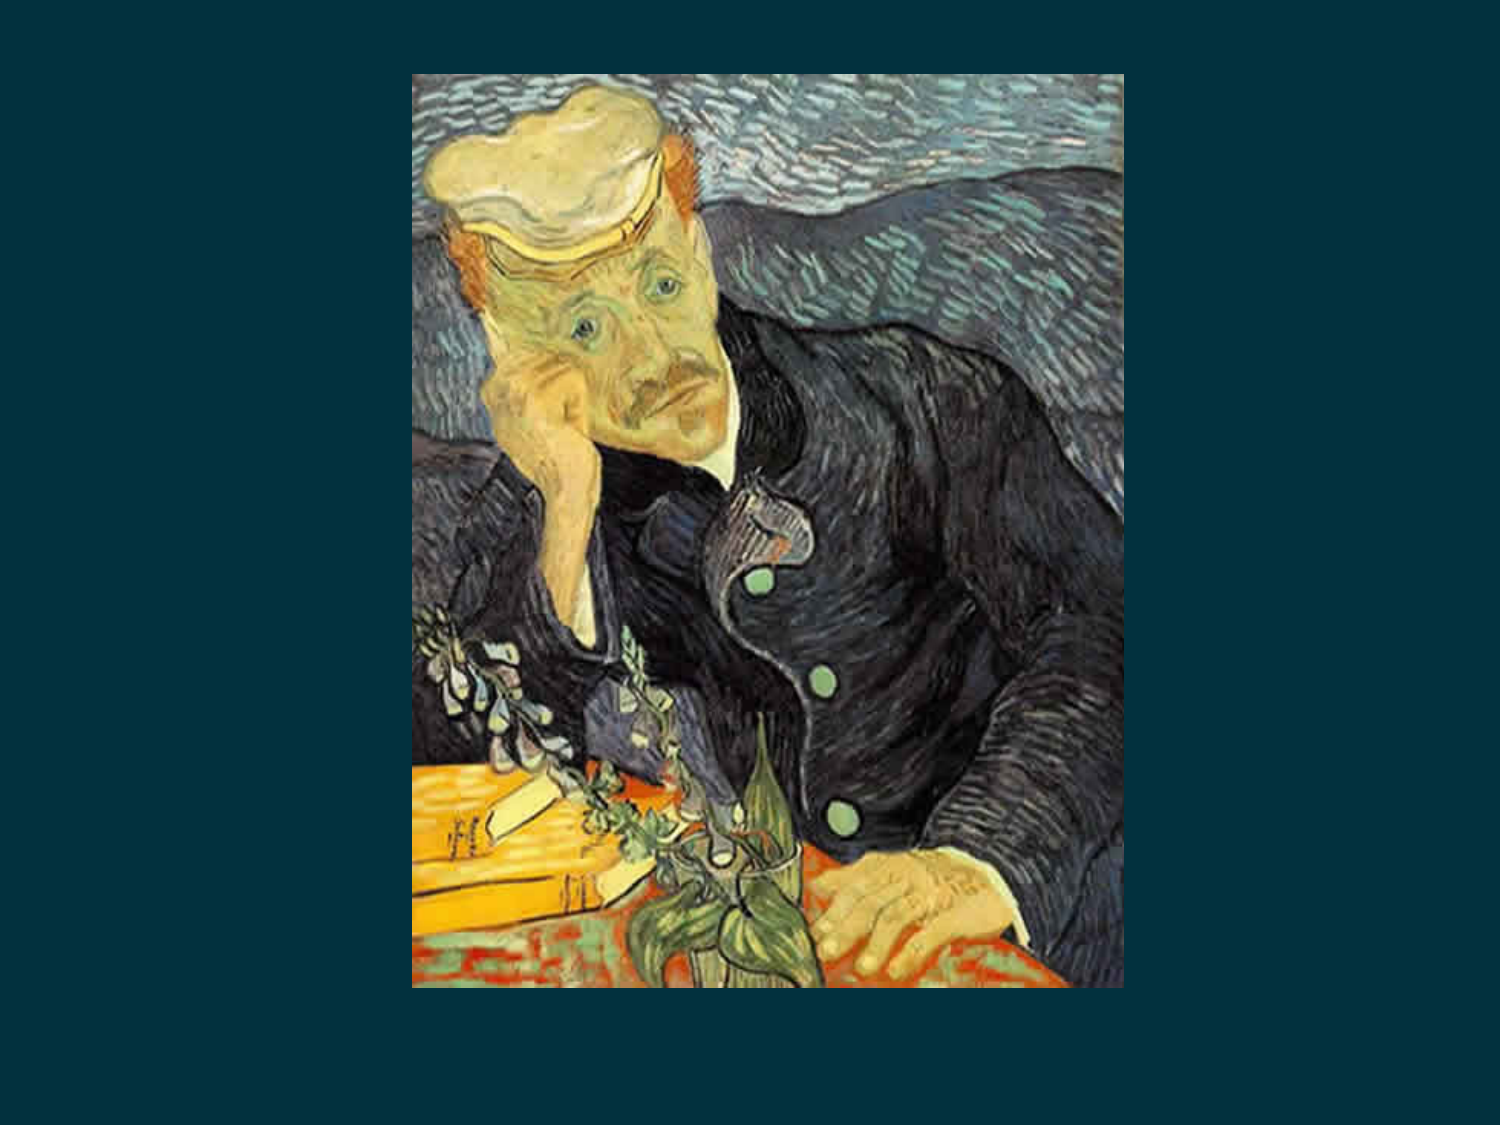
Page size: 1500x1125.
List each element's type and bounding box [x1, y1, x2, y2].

picture [413, 75, 1123, 987]
